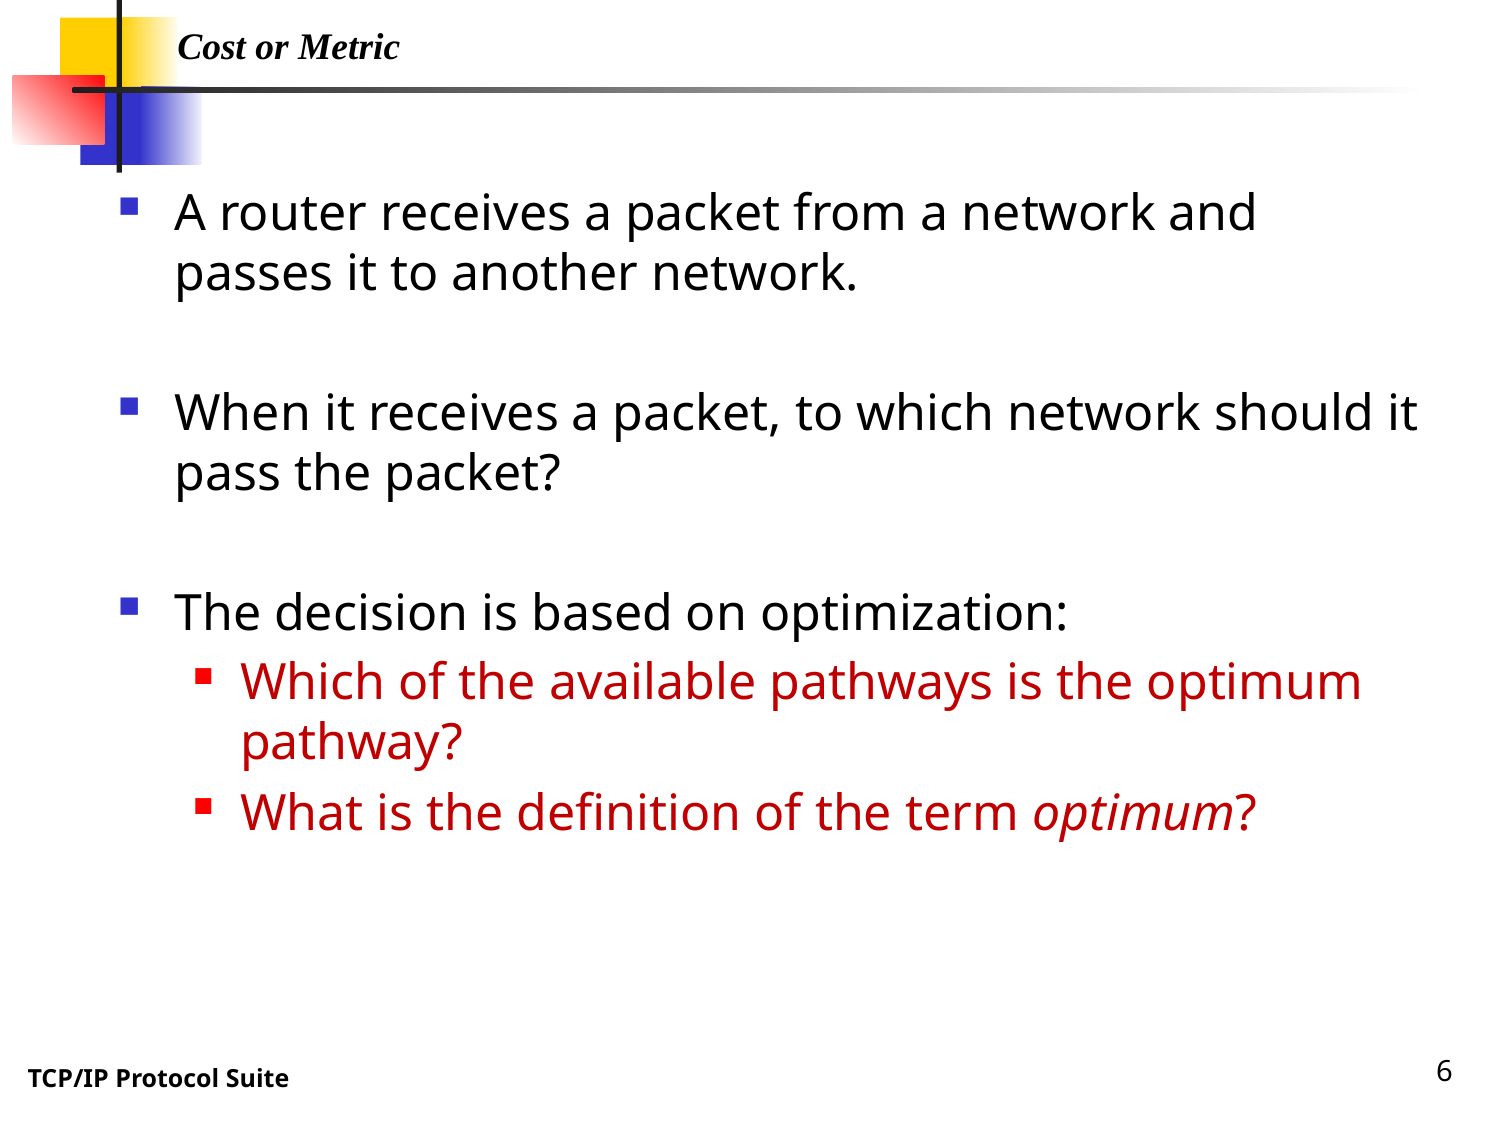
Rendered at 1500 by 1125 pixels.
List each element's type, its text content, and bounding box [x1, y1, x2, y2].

text_box [122, 93, 141, 165]
text_box [72, 87, 1423, 93]
text_box [116, 0, 122, 87]
list A router receives a packet from a network and passes it to another network. When it receives a packet, to which network should it pass the packet? The decision is based on optimization: Which of the available pathways is the optimum pathway? What is the definition of the term optimum? [103, 172, 1438, 1014]
slide_number 6 [1155, 1024, 1468, 1100]
text_box [122, 17, 177, 86]
text_box [80, 93, 116, 165]
text_box Cost or Metric [162, 14, 1100, 75]
text_box [12, 75, 105, 145]
footer TCP/IP Protocol Suite [12, 1025, 488, 1100]
text_box [116, 93, 122, 173]
text_box [141, 93, 202, 165]
text_box [60, 17, 116, 86]
